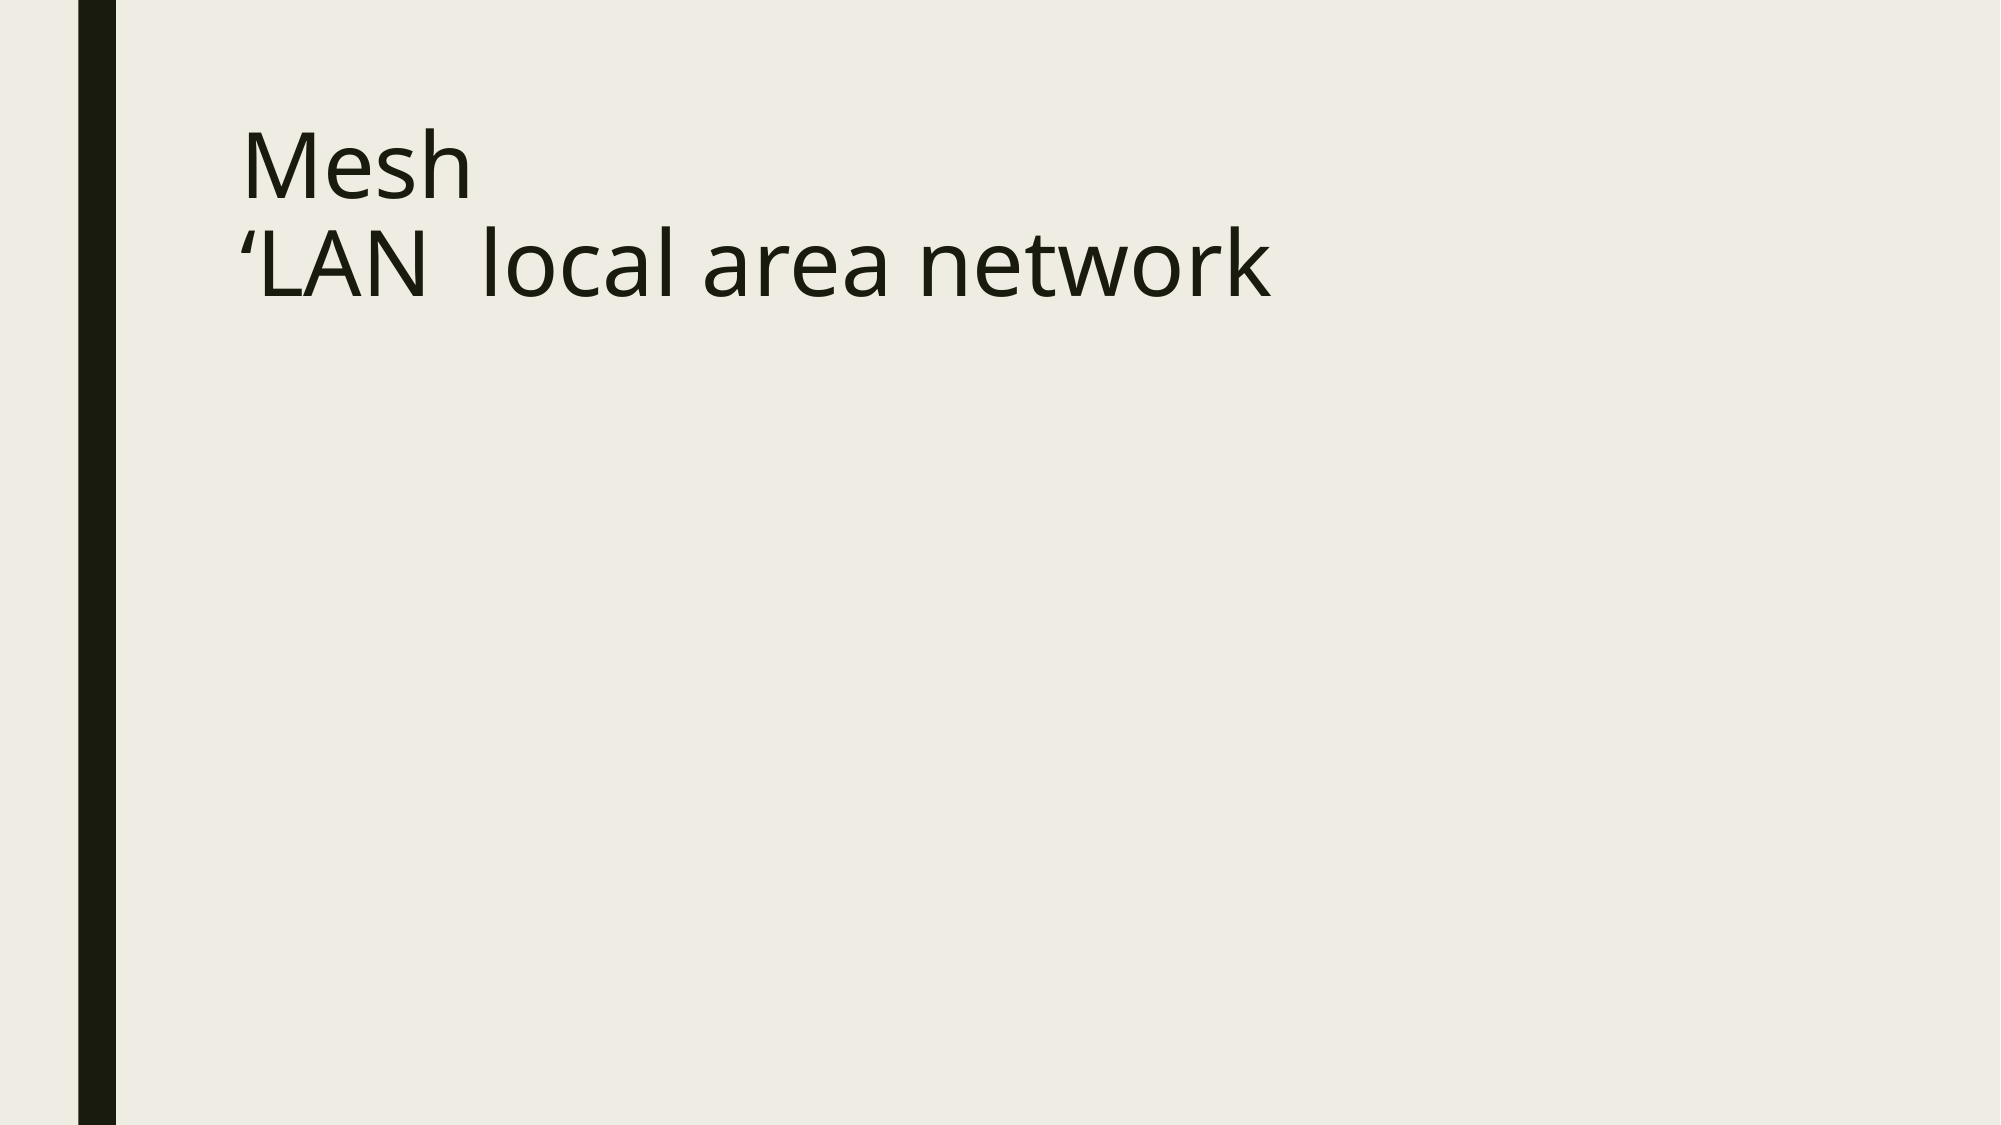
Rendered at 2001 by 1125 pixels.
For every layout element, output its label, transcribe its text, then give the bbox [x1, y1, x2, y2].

title Mesh ‘LAN local area network [225, 112, 1800, 357]
